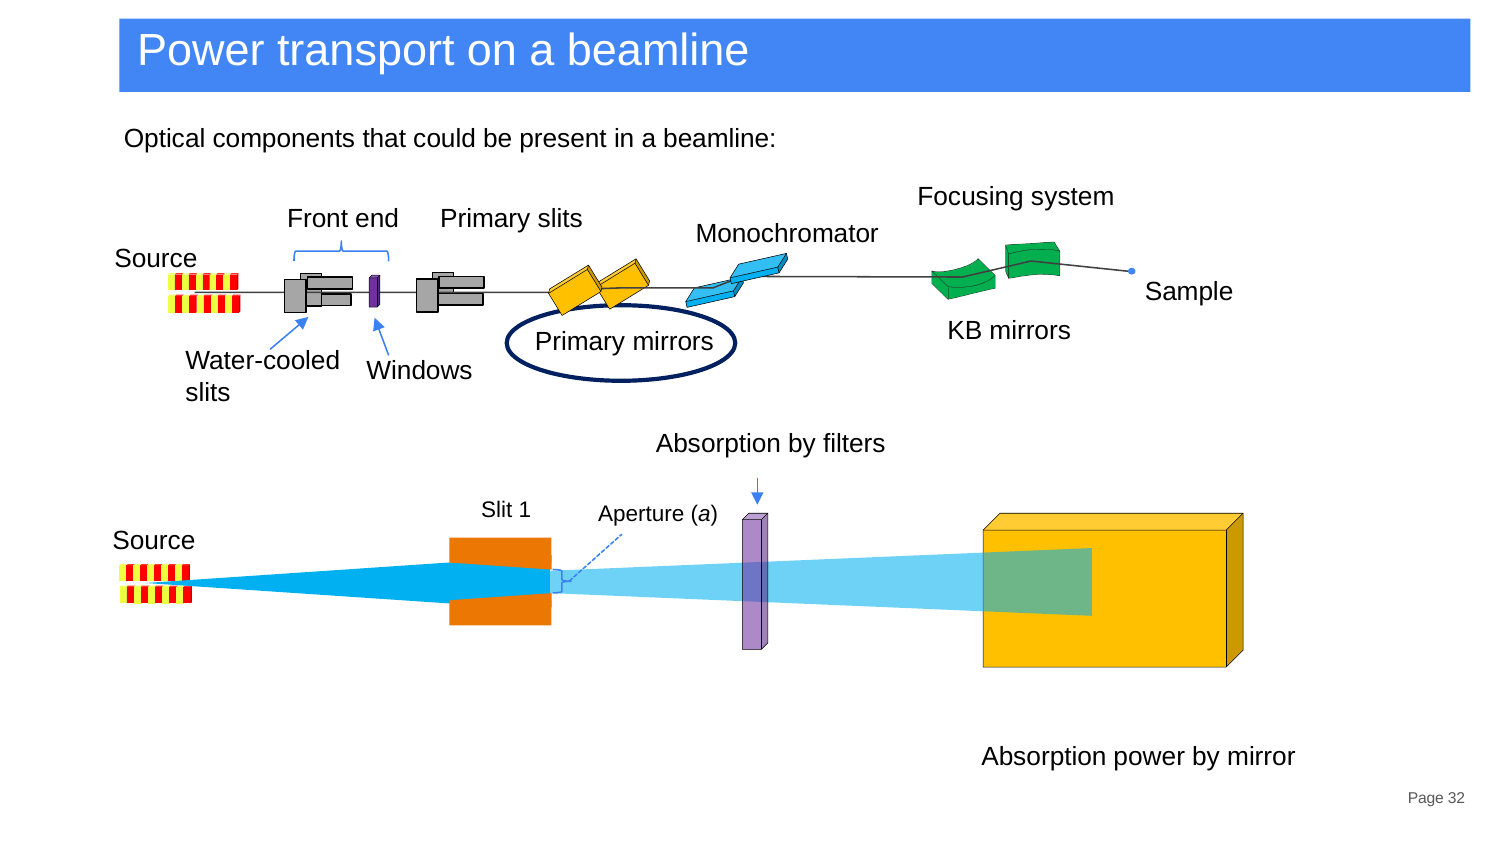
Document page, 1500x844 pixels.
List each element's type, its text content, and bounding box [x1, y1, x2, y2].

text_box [447, 537, 552, 570]
text_box Optical components that could be present in a beamline: [108, 113, 1400, 160]
text_box [281, 567, 336, 571]
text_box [568, 534, 623, 582]
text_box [98, 171, 1250, 416]
text_box Absorption by filters [641, 424, 901, 465]
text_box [119, 585, 193, 604]
text_box [554, 560, 740, 604]
text_box [740, 511, 770, 652]
text_box Absorption power by mirror [966, 732, 1311, 779]
text_box Aperture (a) [583, 491, 734, 534]
title Other optical elements in XOPPY [991, 516, 1236, 527]
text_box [447, 592, 552, 626]
title Power transport on a beamline [119, 18, 1471, 92]
text_box [553, 568, 563, 594]
text_box Slit 1 [466, 487, 546, 530]
text_box [196, 560, 553, 606]
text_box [119, 563, 191, 582]
text_box [980, 511, 1246, 670]
text_box [770, 545, 1095, 618]
slide_number Page 32 [1389, 764, 1480, 830]
text_box Source [97, 515, 211, 562]
